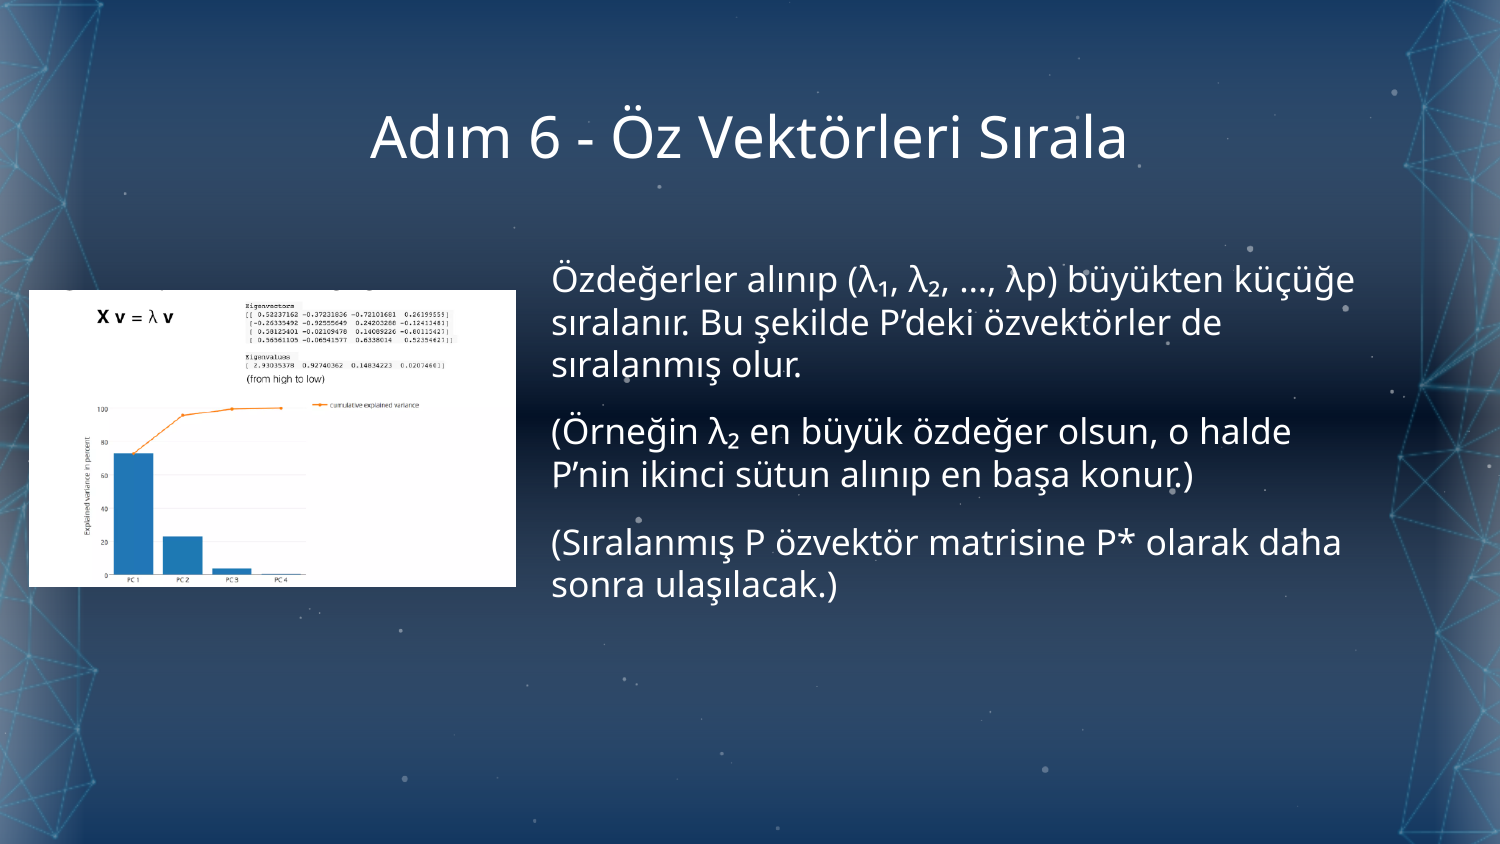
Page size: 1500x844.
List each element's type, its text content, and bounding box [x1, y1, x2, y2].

title Adım 6 - Öz Vektörleri Sırala [117, 88, 1382, 183]
list Özdeğerler alınıp (λ₁, λ₂, …, λp) büyükten küçüğe sıralanır. Bu şekilde P’deki özvektörler de sıralanmış olur. (Örneğin λ₂ en büyük özdeğer olsun, o halde P’nin ikinci sütun alınıp en başa konur.) (Sıralanmış P özvektör matrisine P* olarak daha sonra ulaşılacak.) [535, 242, 1383, 756]
picture [0, 0, 1500, 844]
